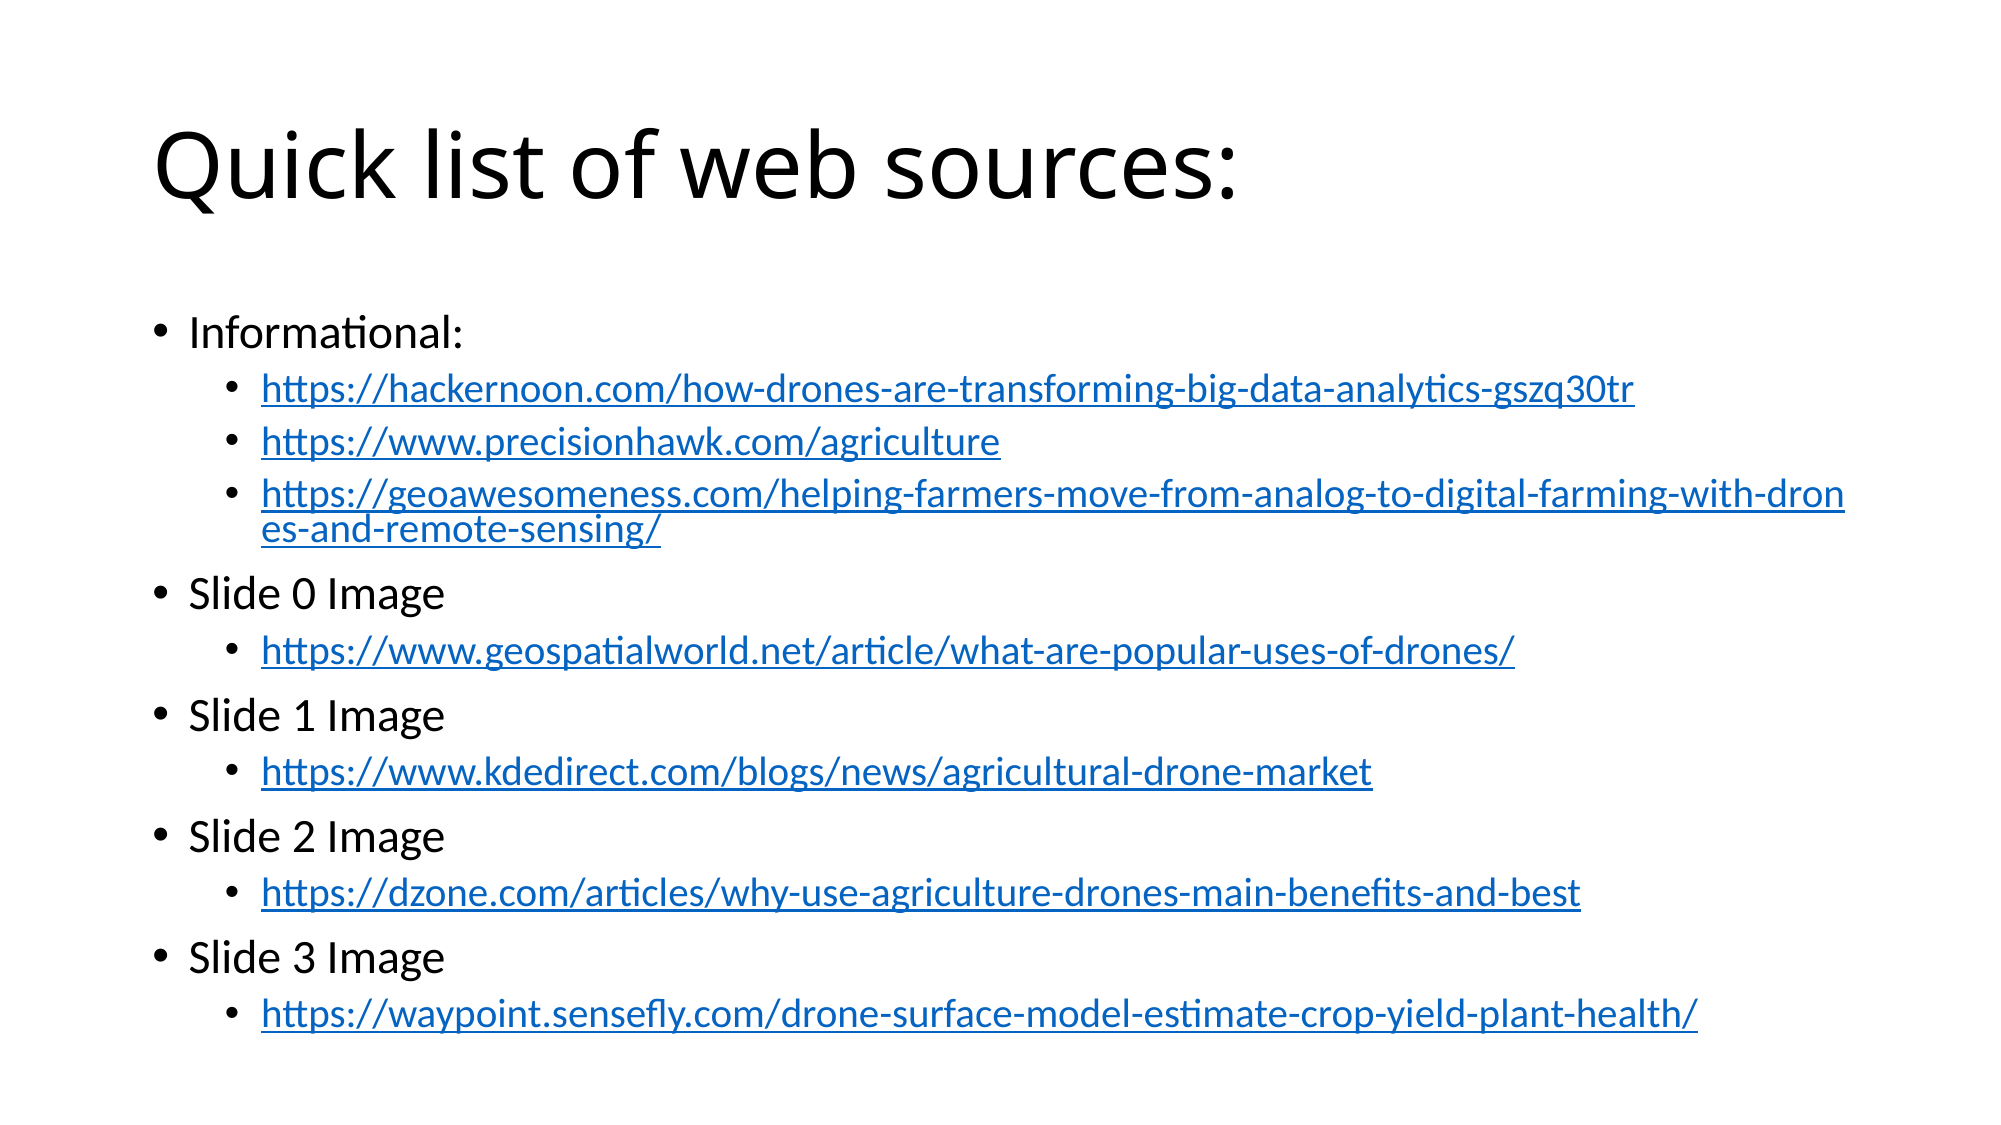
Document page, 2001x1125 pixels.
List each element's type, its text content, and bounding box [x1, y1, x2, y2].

title Quick list of web sources: [137, 59, 1863, 278]
list Informational: https://hackernoon.com/how-drones-are-transforming-big-data-analytics-gszq30tr https://www.precisionhawk.com/agriculture https://geoawesomeness.com/helping-farmers-move-from-analog-to-digital-farming-with-drones-and-remote-sensing/ Slide 0 Image https://www.geospatialworld.net/article/what-are-popular-uses-of-drones/ Slide 1 Image https://www.kdedirect.com/blogs/news/agricultural-drone-market Slide 2 Image https://dzone.com/articles/why-use-agriculture-drones-main-benefits-and-best Slide 3 Image https://waypoint.sensefly.com/drone-surface-model-estimate-crop-yield-plant-health/ [137, 299, 1863, 1014]
